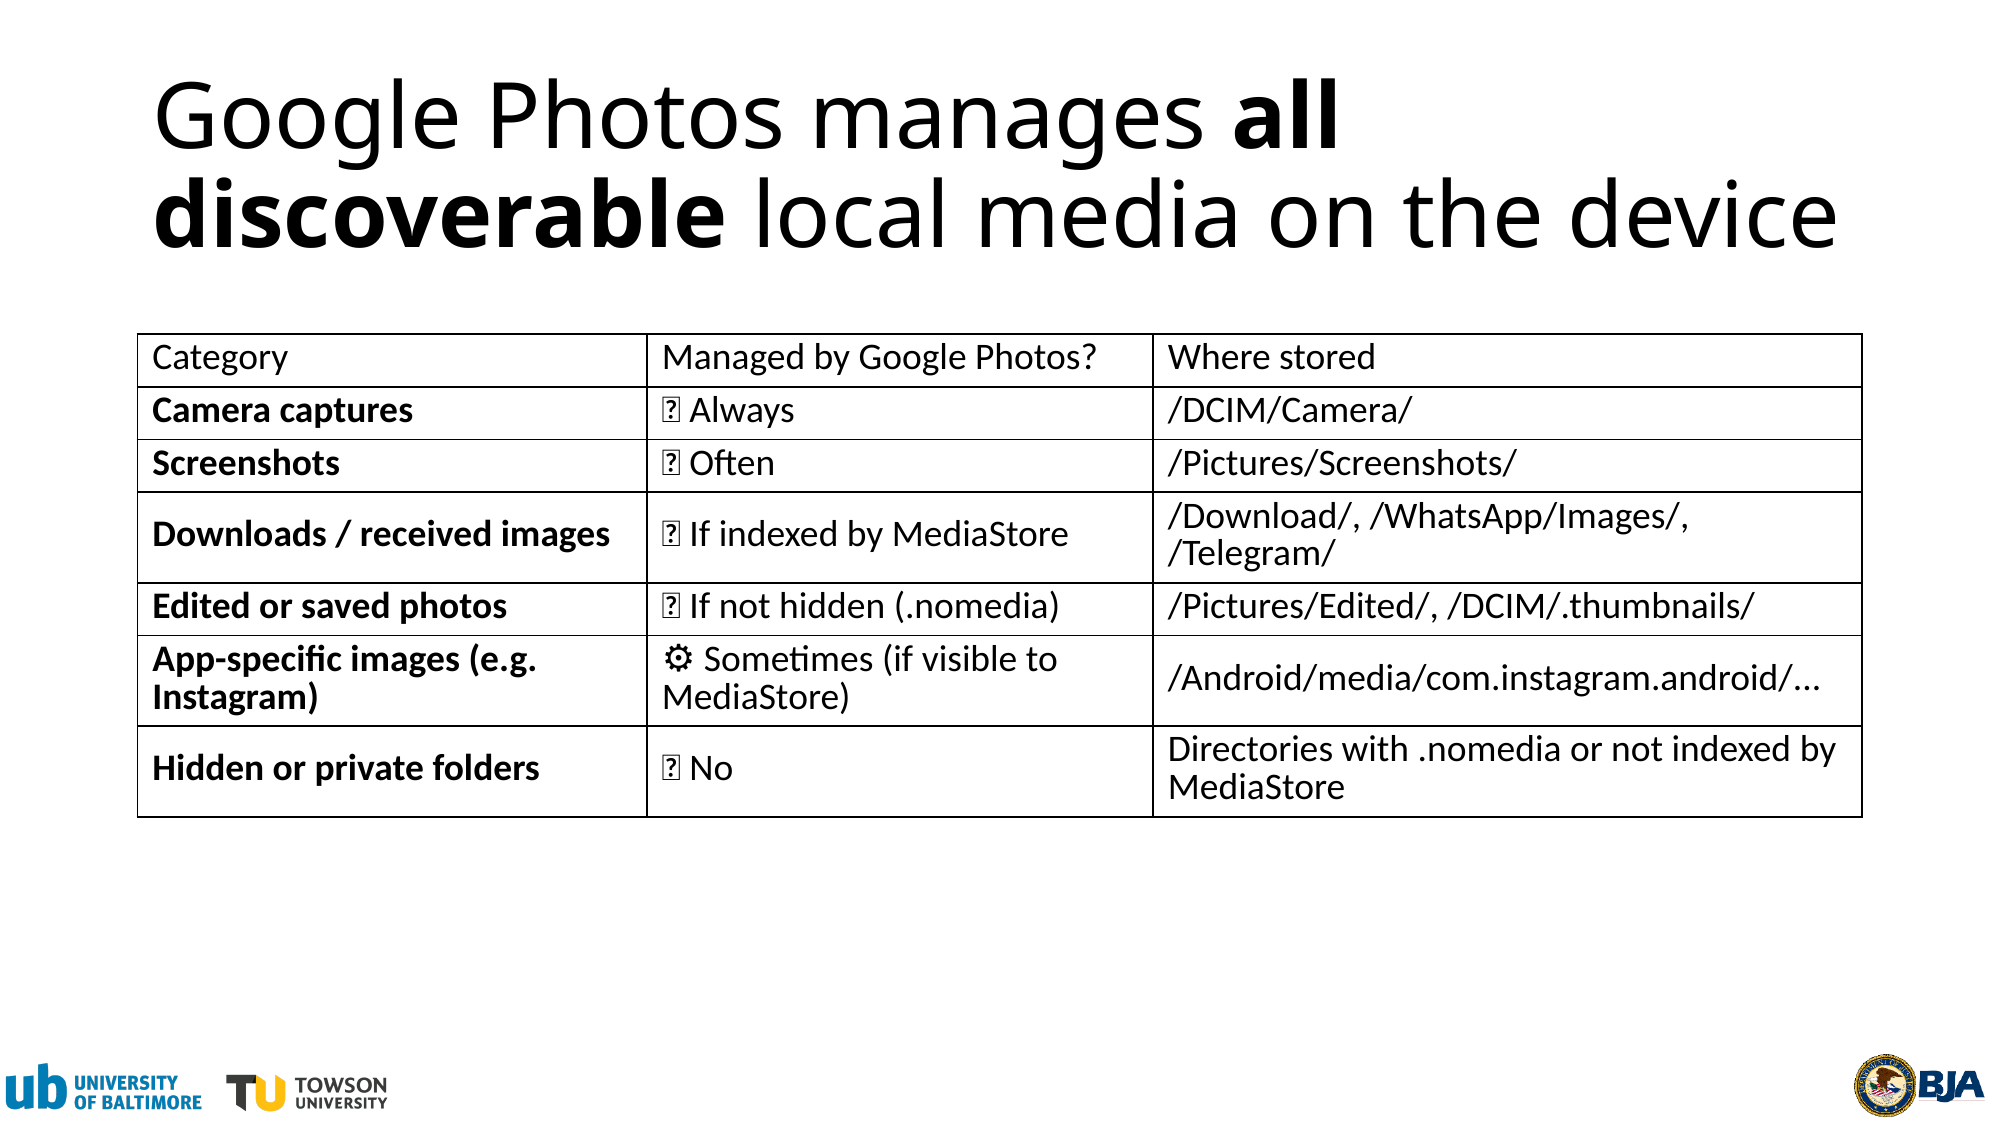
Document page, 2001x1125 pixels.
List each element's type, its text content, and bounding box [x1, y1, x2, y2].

table_cell ✅ Often [648, 440, 1152, 491]
table_cell Directories with .nomedia or not indexed by MediaStore [1154, 727, 1861, 816]
picture [0, 1031, 407, 1125]
table_cell /Download/, /WhatsApp/Images/, /Telegram/ [1154, 493, 1861, 582]
table_cell /Pictures/Edited/, /DCIM/.thumbnails/ [1154, 584, 1861, 635]
table_cell ✅ If indexed by MediaStore [648, 493, 1152, 582]
title Google Photos manages all discoverable local media on the device [137, 59, 1863, 278]
table_cell ✅ If not hidden (.nomedia) [648, 584, 1152, 635]
picture [1854, 1054, 1986, 1117]
table_cell ✅ Always [648, 388, 1152, 439]
table_cell Edited or saved photos [138, 584, 646, 635]
table_cell Camera captures [138, 388, 646, 439]
table_cell /Android/media/com.instagram.android/... [1154, 636, 1861, 725]
table_cell ⚙️ Sometimes (if visible to MediaStore) [648, 636, 1152, 725]
table_cell Downloads / received images [138, 493, 646, 582]
table_cell /Pictures/Screenshots/ [1154, 440, 1861, 491]
table_cell Hidden or private folders [138, 727, 646, 816]
table_header Managed by Google Photos? [648, 335, 1152, 386]
table_cell Screenshots [138, 440, 646, 491]
table_cell ❌ No [648, 727, 1152, 816]
table_header Where stored [1154, 335, 1861, 386]
table_cell /DCIM/Camera/ [1154, 388, 1861, 439]
table_header Category [138, 335, 646, 386]
table_cell App-specific images (e.g. Instagram) [138, 636, 646, 725]
